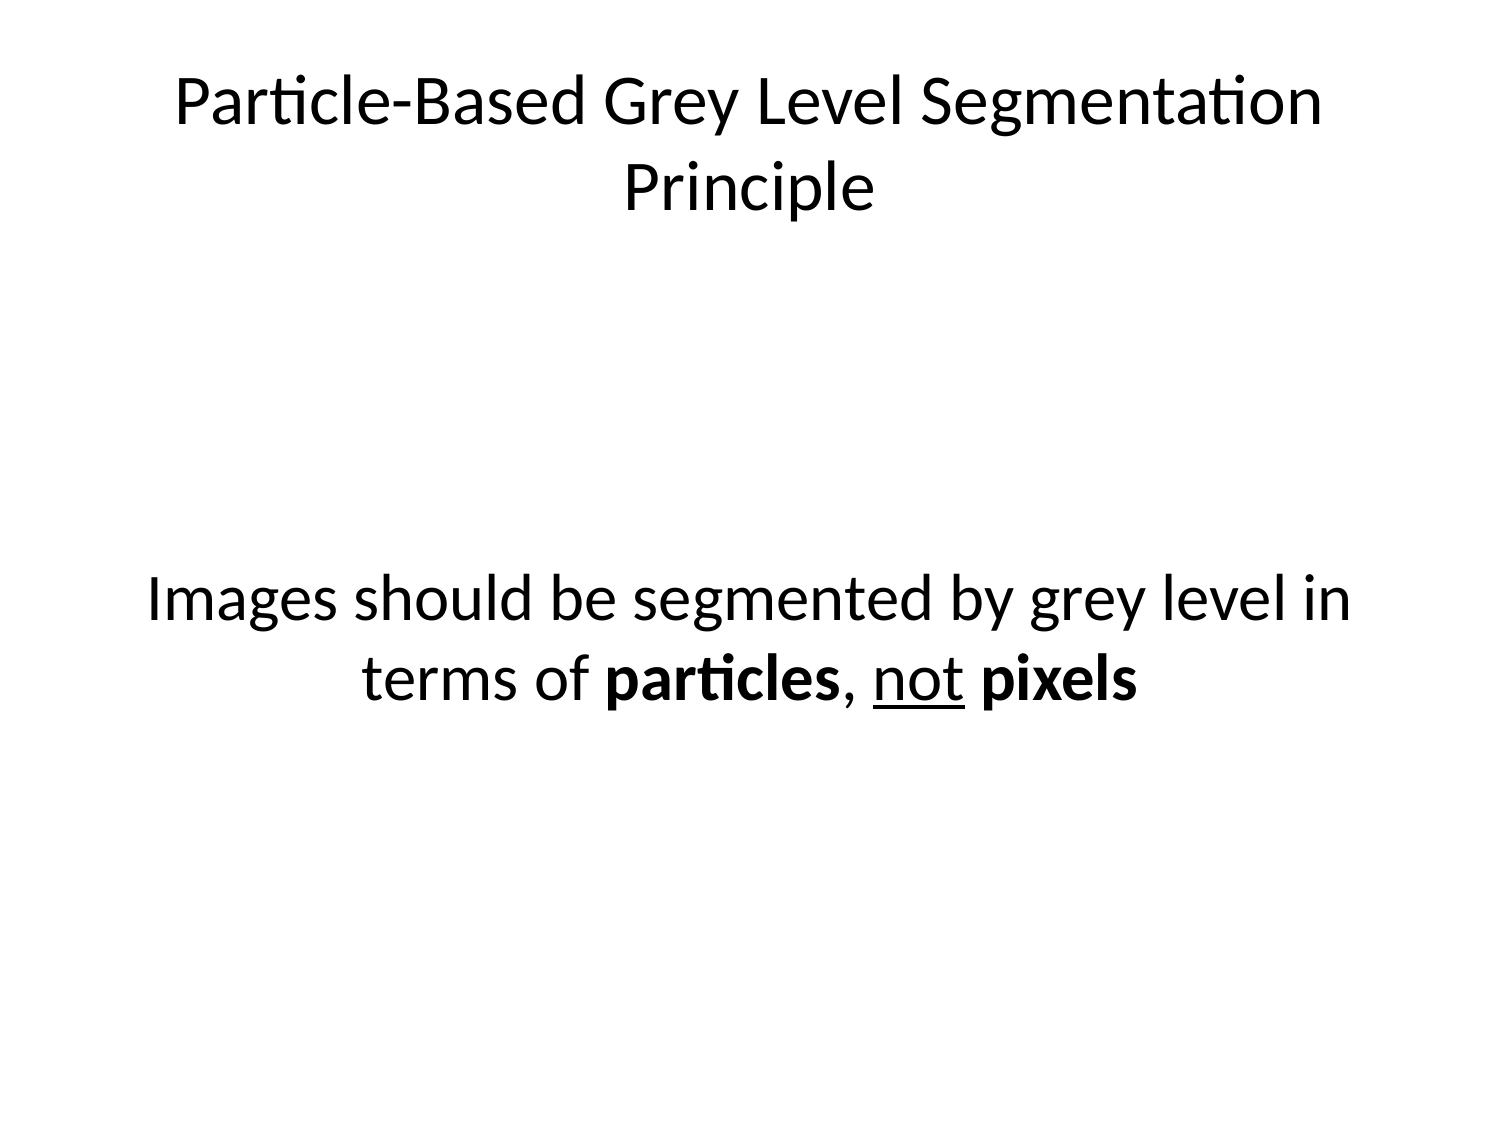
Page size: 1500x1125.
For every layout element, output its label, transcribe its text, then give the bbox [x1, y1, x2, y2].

list Images should be segmented by grey level in terms of particles, not pixels [74, 262, 1426, 1006]
title Particle-Based Grey Level Segmentation Principle [74, 44, 1426, 233]
